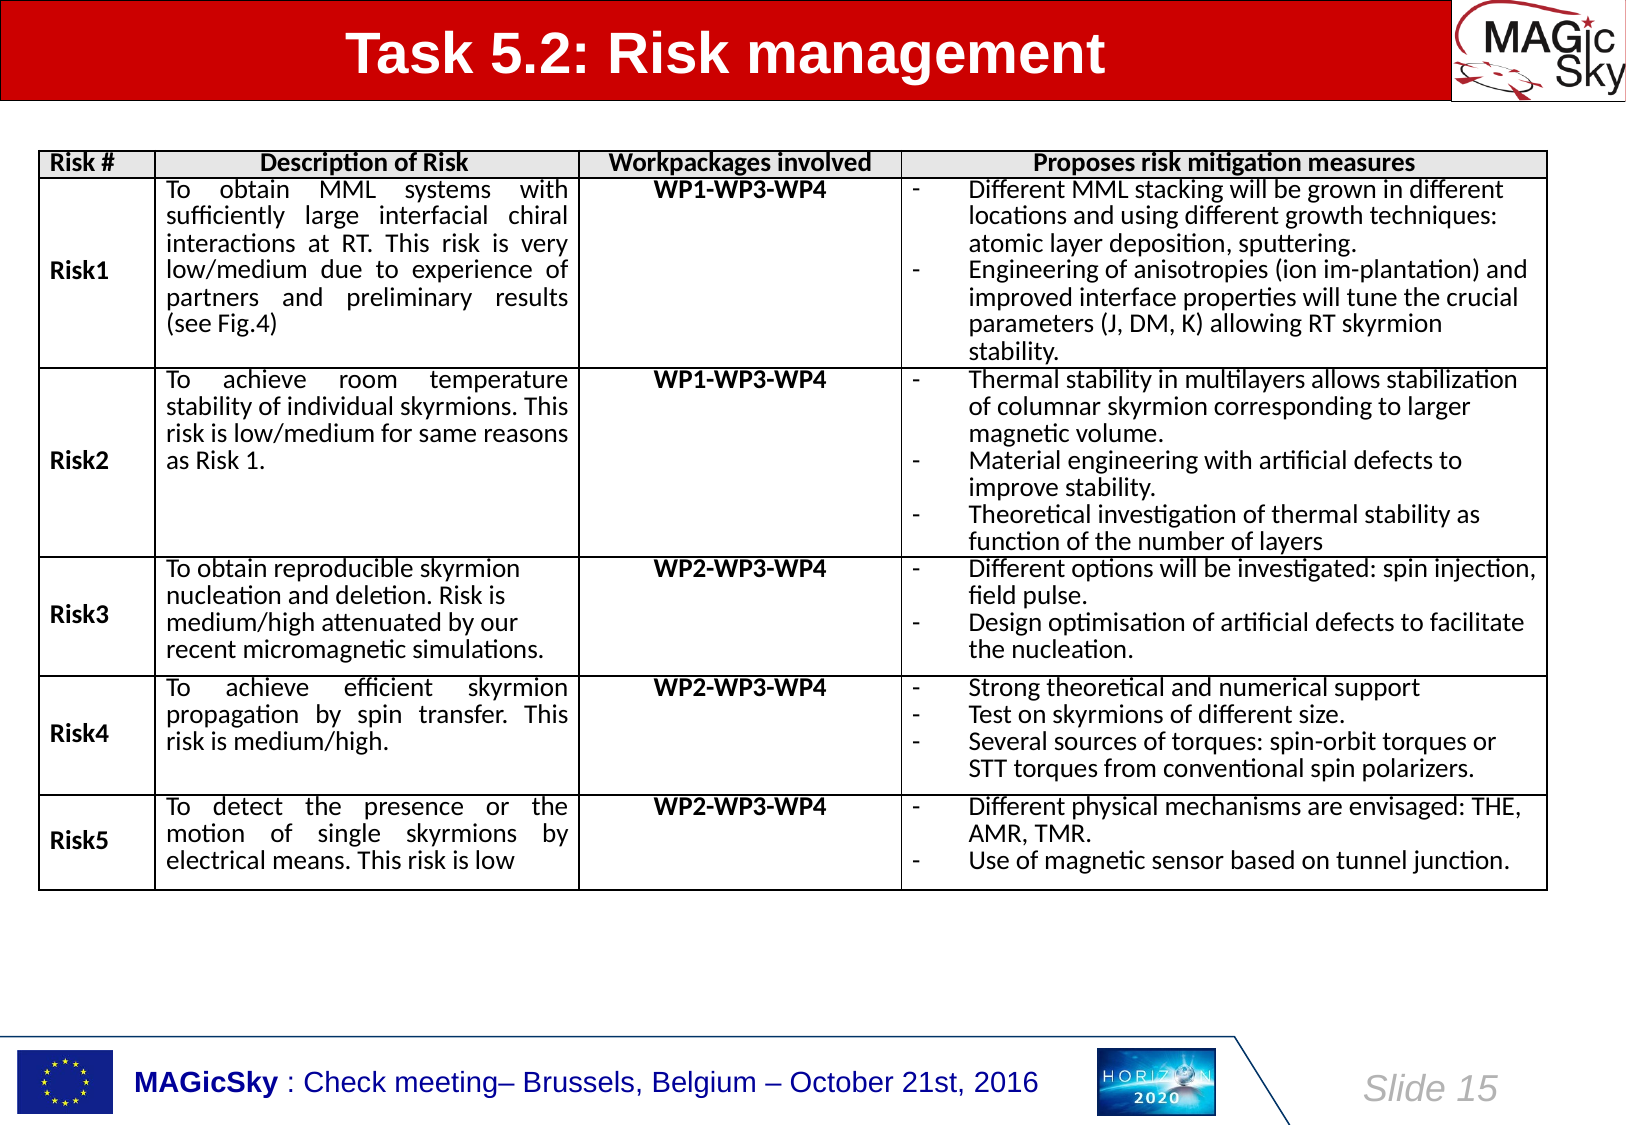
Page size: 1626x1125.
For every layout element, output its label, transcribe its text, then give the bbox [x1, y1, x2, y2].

table_cell To obtain MML systems with sufficiently large interfacial chiral interactions at RT. This risk is very low/medium due to experience of partners and preliminary results (see Fig.4) [156, 179, 578, 367]
table_cell Different MML stacking will be grown in different locations and using different growth techniques: atomic layer deposition, sputtering. Engineering of anisotropies (ion im-plantation) and improved interface properties will tune the crucial parameters (J, DM, K) allowing RT skyrmion stability. [902, 179, 1546, 367]
table_cell WP2-WP3-WP4 [580, 796, 901, 889]
table_header Workpackages involved [580, 152, 901, 177]
picture [17, 1050, 113, 1114]
table_header Proposes risk mitigation measures [902, 152, 1546, 177]
table_cell WP2-WP3-WP4 [580, 558, 901, 675]
table_cell Risk5 [40, 796, 154, 889]
table_cell Risk2 [40, 369, 154, 556]
table_header Risk # [40, 152, 154, 177]
table_header Description of Risk [156, 152, 578, 177]
picture [1453, 0, 1626, 101]
table_cell Different physical mechanisms are envisaged: THE, AMR, TMR. Use of magnetic sensor based on tunnel junction. [902, 796, 1546, 889]
table_cell Risk4 [40, 677, 154, 794]
table_cell WP1-WP3-WP4 [580, 369, 901, 556]
picture [1097, 1048, 1216, 1116]
table_cell Different options will be investigated: spin injection, field pulse. Design optimisation of artificial defects to facilitate the nucleation. [902, 558, 1546, 675]
title Task 5.2: Risk management [0, 0, 1453, 101]
table_cell To detect the presence or the motion of single skyrmions by electrical means. This risk is low [156, 796, 578, 889]
table_cell To obtain reproducible skyrmion nucleation and deletion. Risk is medium/high attenuated by our recent micromagnetic simulations. [156, 558, 578, 675]
table_cell To achieve room temperature stability of individual skyrmions. This risk is low/medium for same reasons as Risk 1. [156, 369, 578, 556]
table_cell WP2-WP3-WP4 [580, 677, 901, 794]
table_cell Risk3 [40, 558, 154, 675]
table_cell WP1-WP3-WP4 [580, 179, 901, 367]
table_cell Thermal stability in multilayers allows stabilization of columnar skyrmion corresponding to larger magnetic volume. Material engineering with artificial defects to improve stability. Theoretical investigation of thermal stability as function of the number of layers [902, 369, 1546, 556]
table_cell Risk1 [40, 179, 154, 367]
table_cell To achieve efficient skyrmion propagation by spin transfer. This risk is medium/high. [156, 677, 578, 794]
table_cell Strong theoretical and numerical support Test on skyrmions of different size. Several sources of torques: spin-orbit torques or STT torques from conventional spin polarizers. [902, 677, 1546, 794]
